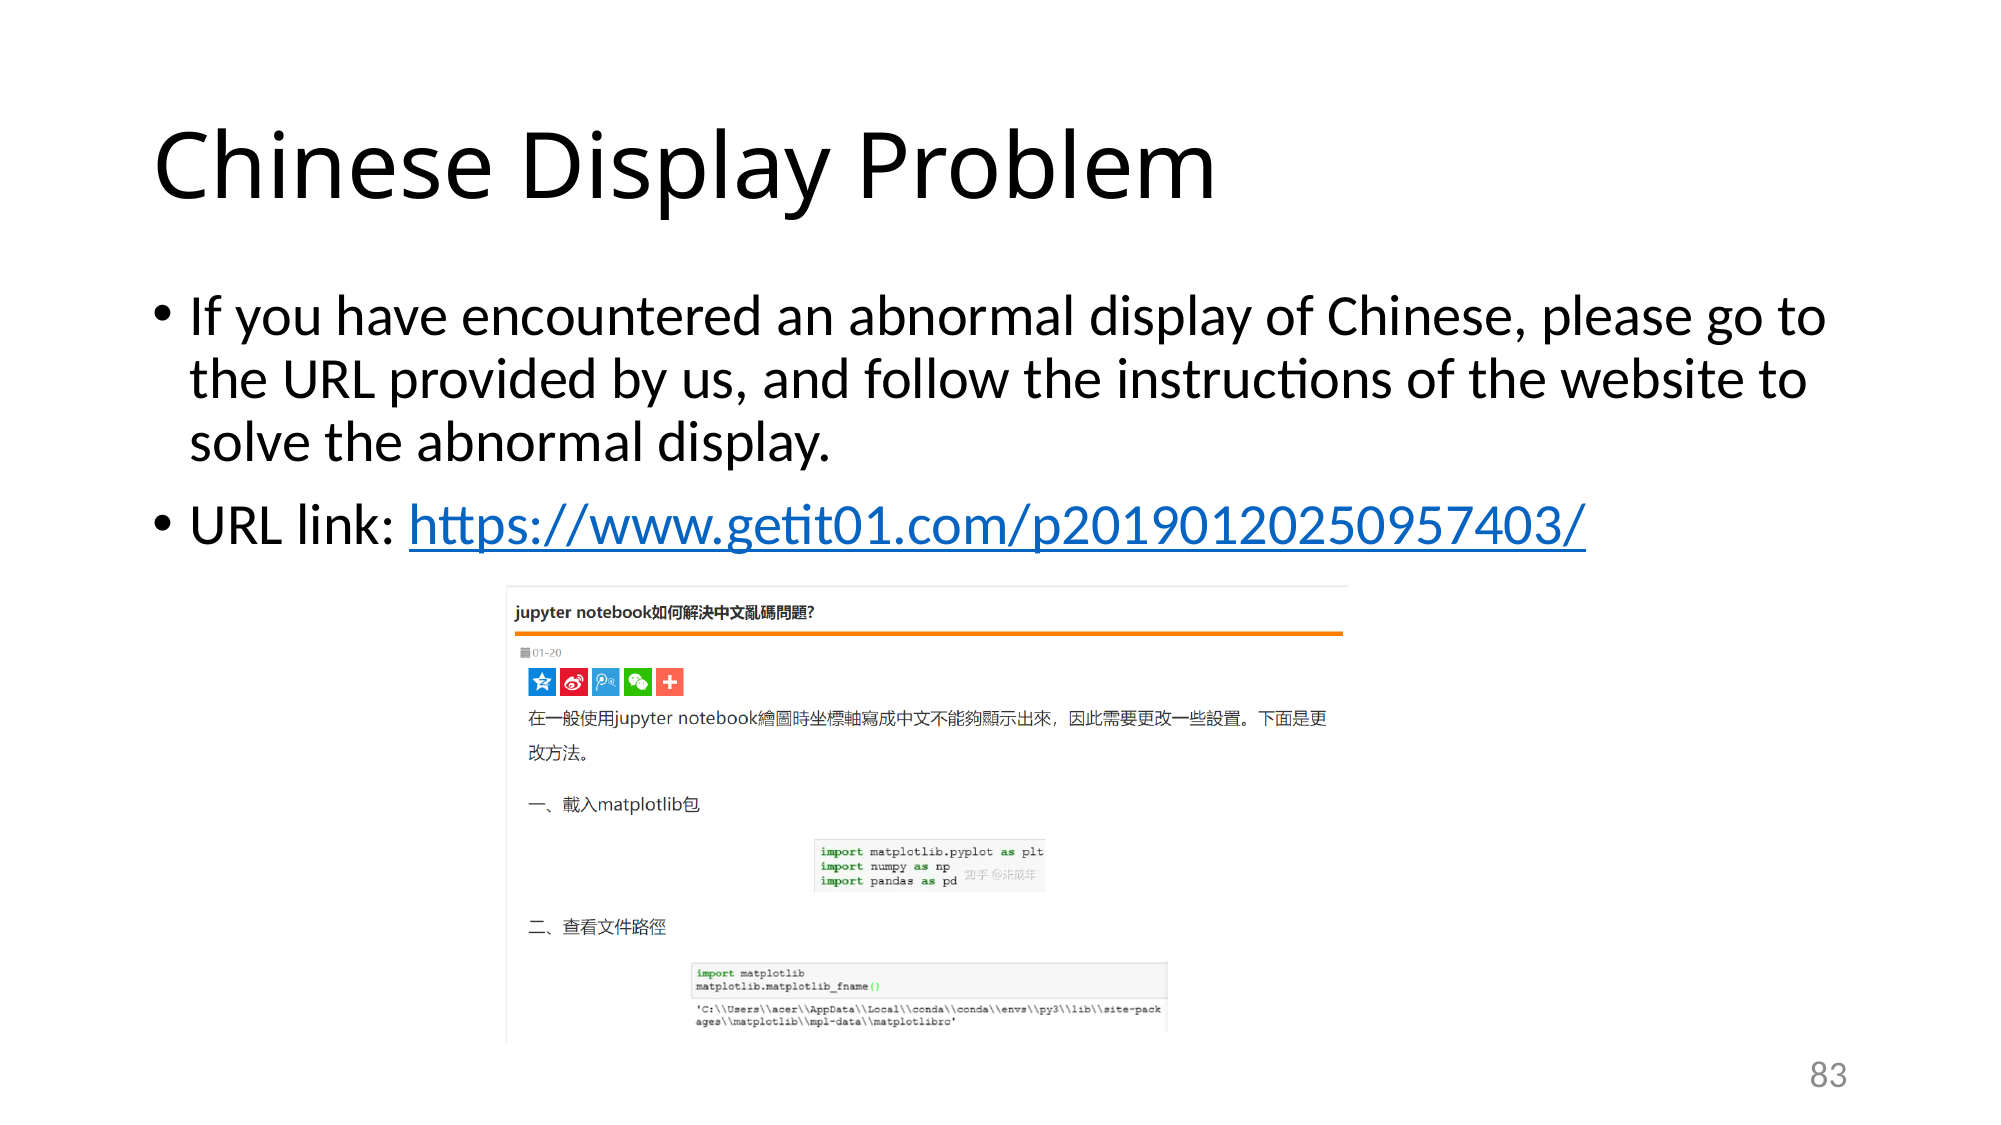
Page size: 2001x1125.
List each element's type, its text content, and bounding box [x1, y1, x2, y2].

title Chinese Display Problem [137, 59, 1863, 277]
slide_number 83 [1412, 1042, 1863, 1103]
list If you have encountered an abnormal display of Chinese, please go to the URL provided by us, and follow the instructions of the website to solve the abnormal display. URL link: https://www.getit01.com/p20190120250957403/ [137, 277, 1863, 992]
picture [506, 585, 1348, 1043]
